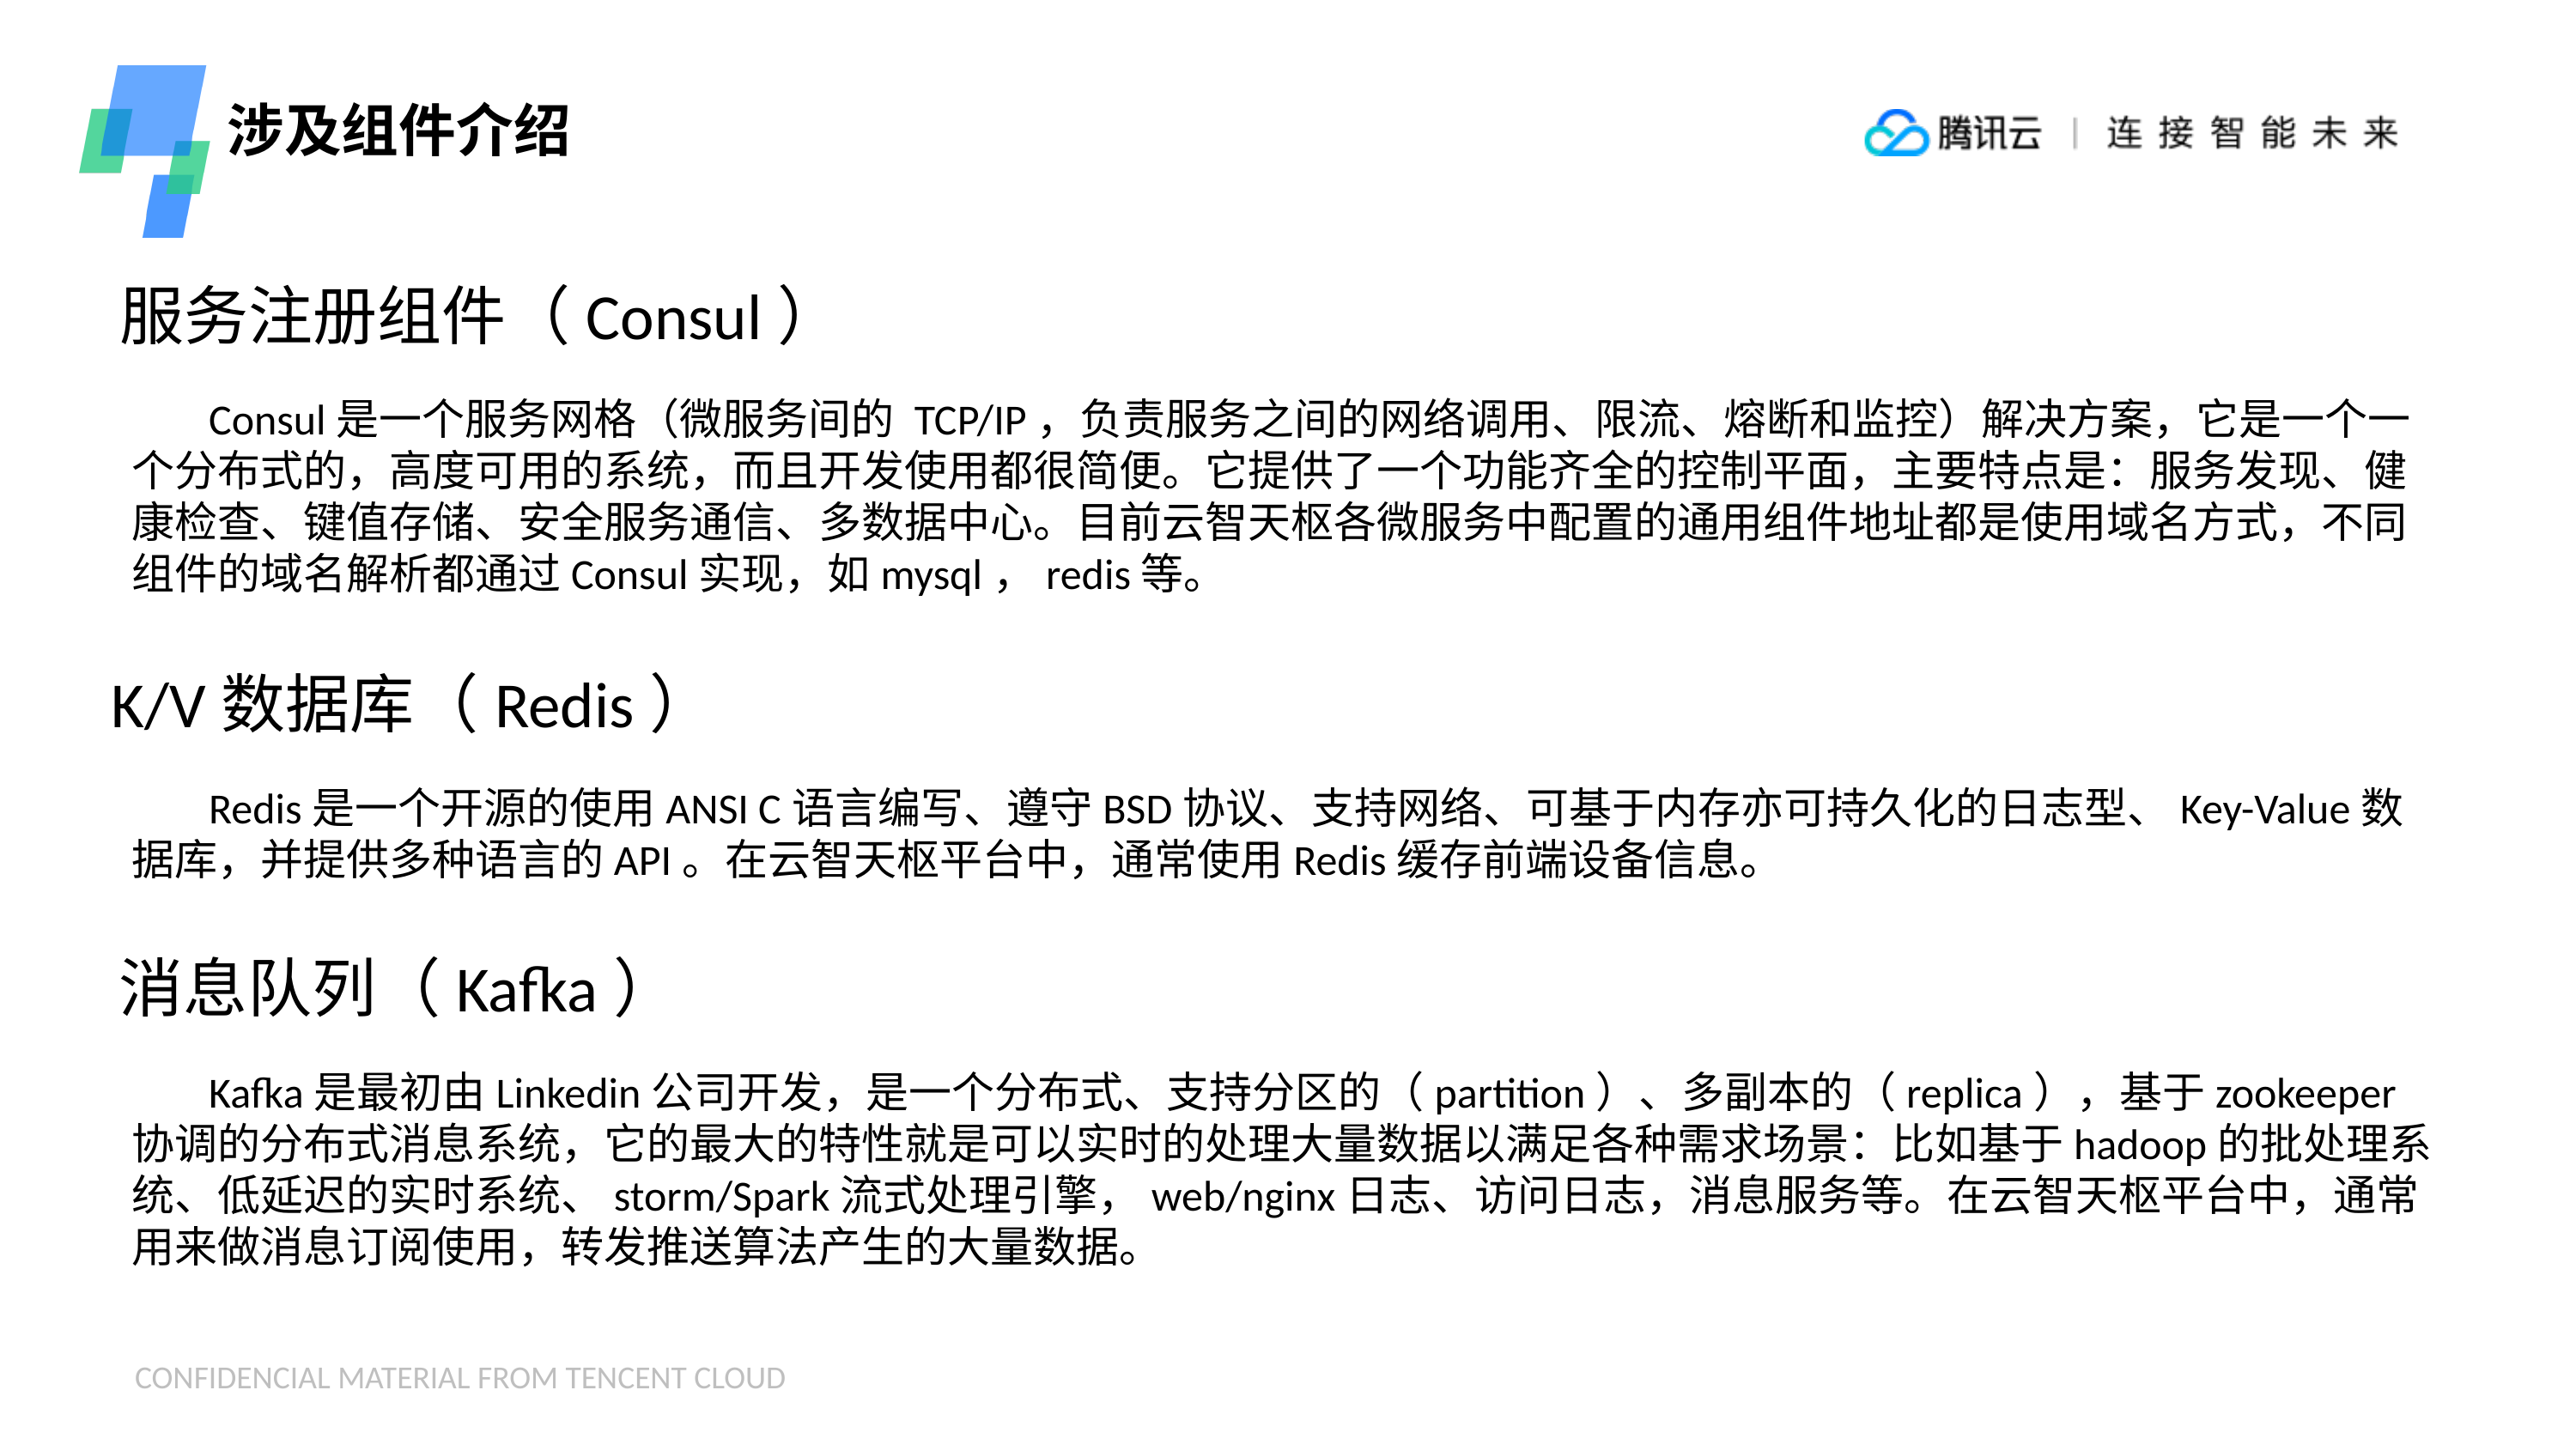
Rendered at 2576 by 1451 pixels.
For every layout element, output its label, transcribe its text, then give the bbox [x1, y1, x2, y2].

text_box Consul是一个服务网格（微服务间的 TCP/IP，负责服务之间的网络调用、限流、熔断和监控）解决方案，它是一个一个分布式的，高度可用的系统，而且开发使用都很简便。它提供了一个功能齐全的控制平面，主要特点是：服务发现、健康检查、键值存储、安全服务通信、多数据中心。目前云智天枢各微服务中配置的通用组件地址都是使用域名方式，不同组件的域名解析都通过Consul实现，如mysql，redis等。 [118, 386, 2458, 605]
picture [79, 65, 215, 238]
text_box K/V数据库（Redis） [98, 657, 727, 748]
text_box CONFIDENCIAL MATERIAL FROM TENCENT CLOUD [122, 1350, 799, 1402]
text_box 服务注册组件（Consul） [106, 268, 855, 359]
text_box Redis是一个开源的使用ANSI C语言编写、遵守BSD协议、支持网络、可基于内存亦可持久化的日志型、Key-Value数据库，并提供多种语言的API。在云智天枢平台中，通常使用Redis缓存前端设备信息。 [118, 774, 2458, 890]
text_box 涉及组件介绍 [215, 88, 801, 170]
text_box 消息队列（Kafka） [106, 941, 691, 1032]
picture [1847, 109, 2423, 156]
text_box Kafka是最初由Linkedin公司开发，是一个分布式、支持分区的（partition）、多副本的（replica），基于zookeeper协调的分布式消息系统，它的最大的特性就是可以实时的处理大量数据以满足各种需求场景：比如基于hadoop的批处理系统、低延迟的实时系统、storm/Spark流式处理引擎，web/nginx日志、访问日志，消息服务等。在云智天枢平台中，通常用来做消息订阅使用，转发推送算法产生的大量数据。 [118, 1058, 2458, 1278]
